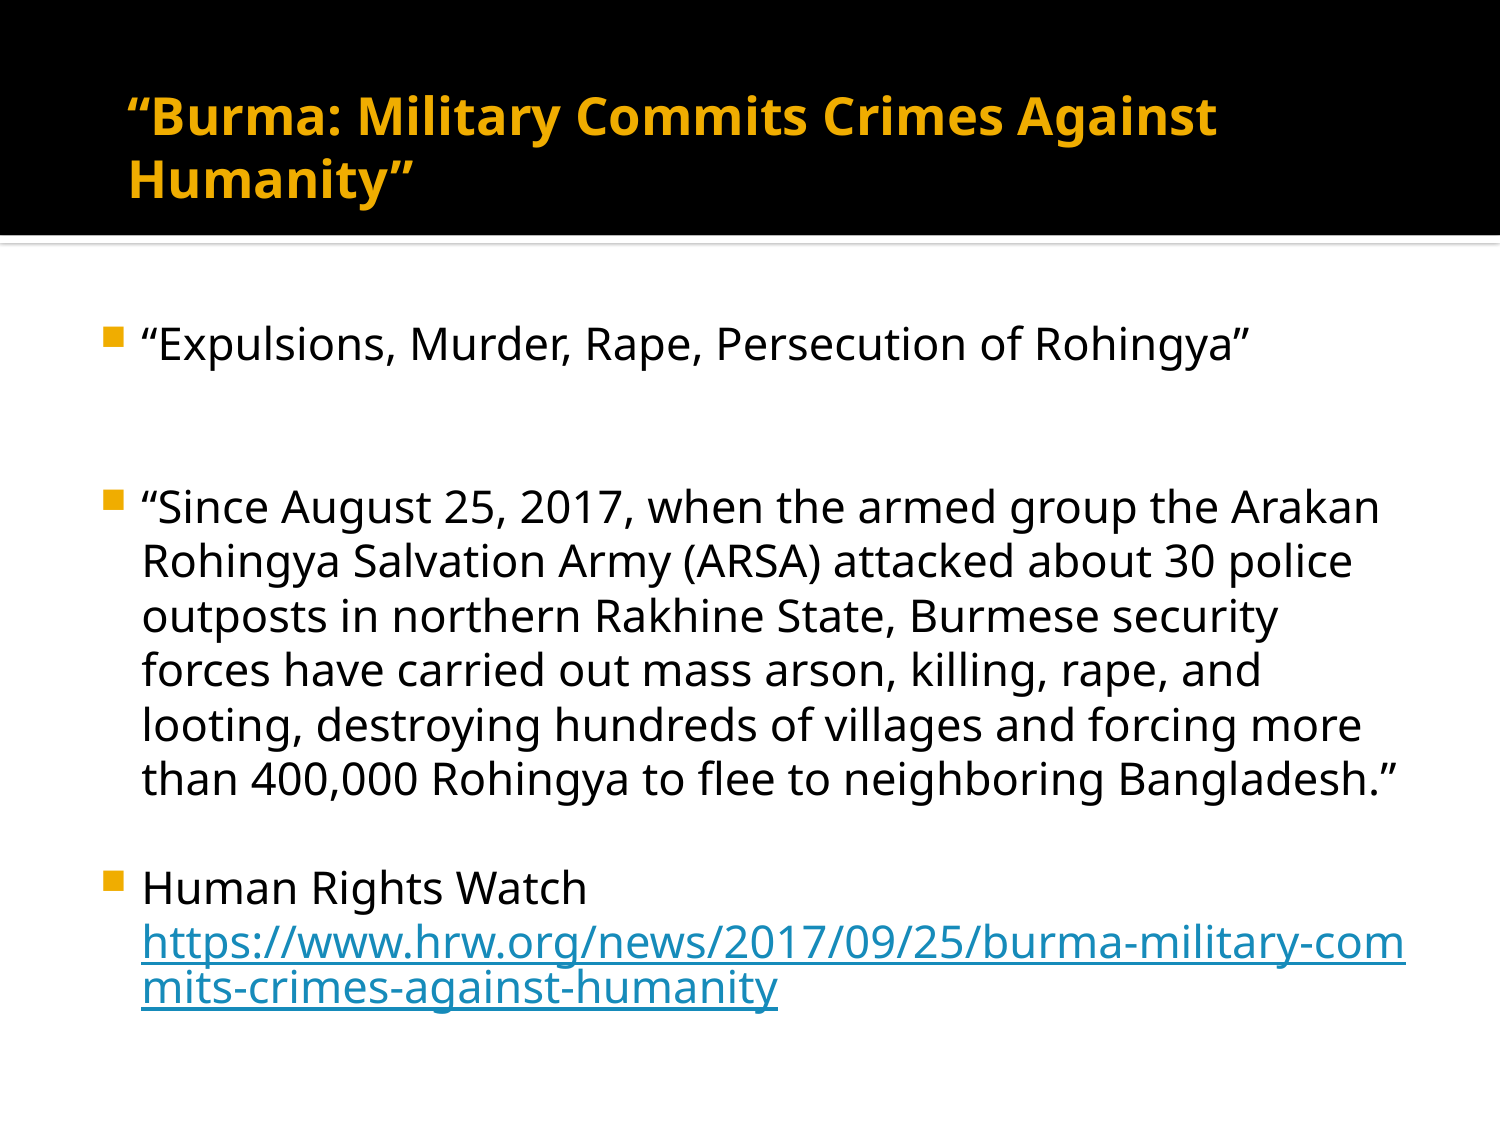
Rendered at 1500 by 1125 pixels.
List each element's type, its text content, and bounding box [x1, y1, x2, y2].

list “Expulsions, Murder, Rape, Persecution of Rohingya” “Since August 25, 2017, when the armed group the Arakan Rohingya Salvation Army (ARSA) attacked about 30 police outposts in northern Rakhine State, Burmese security forces have carried out mass arson, killing, rape, and looting, destroying hundreds of villages and forcing more than 400,000 Rohingya to flee to neighboring Bangladesh.” Human Rights Watch https://www.hrw.org/news/2017/09/25/burma-military-commits-crimes-against-humanity [75, 299, 1425, 1100]
title “Burma: Military Commits Crimes Against Humanity” [112, 75, 1463, 281]
